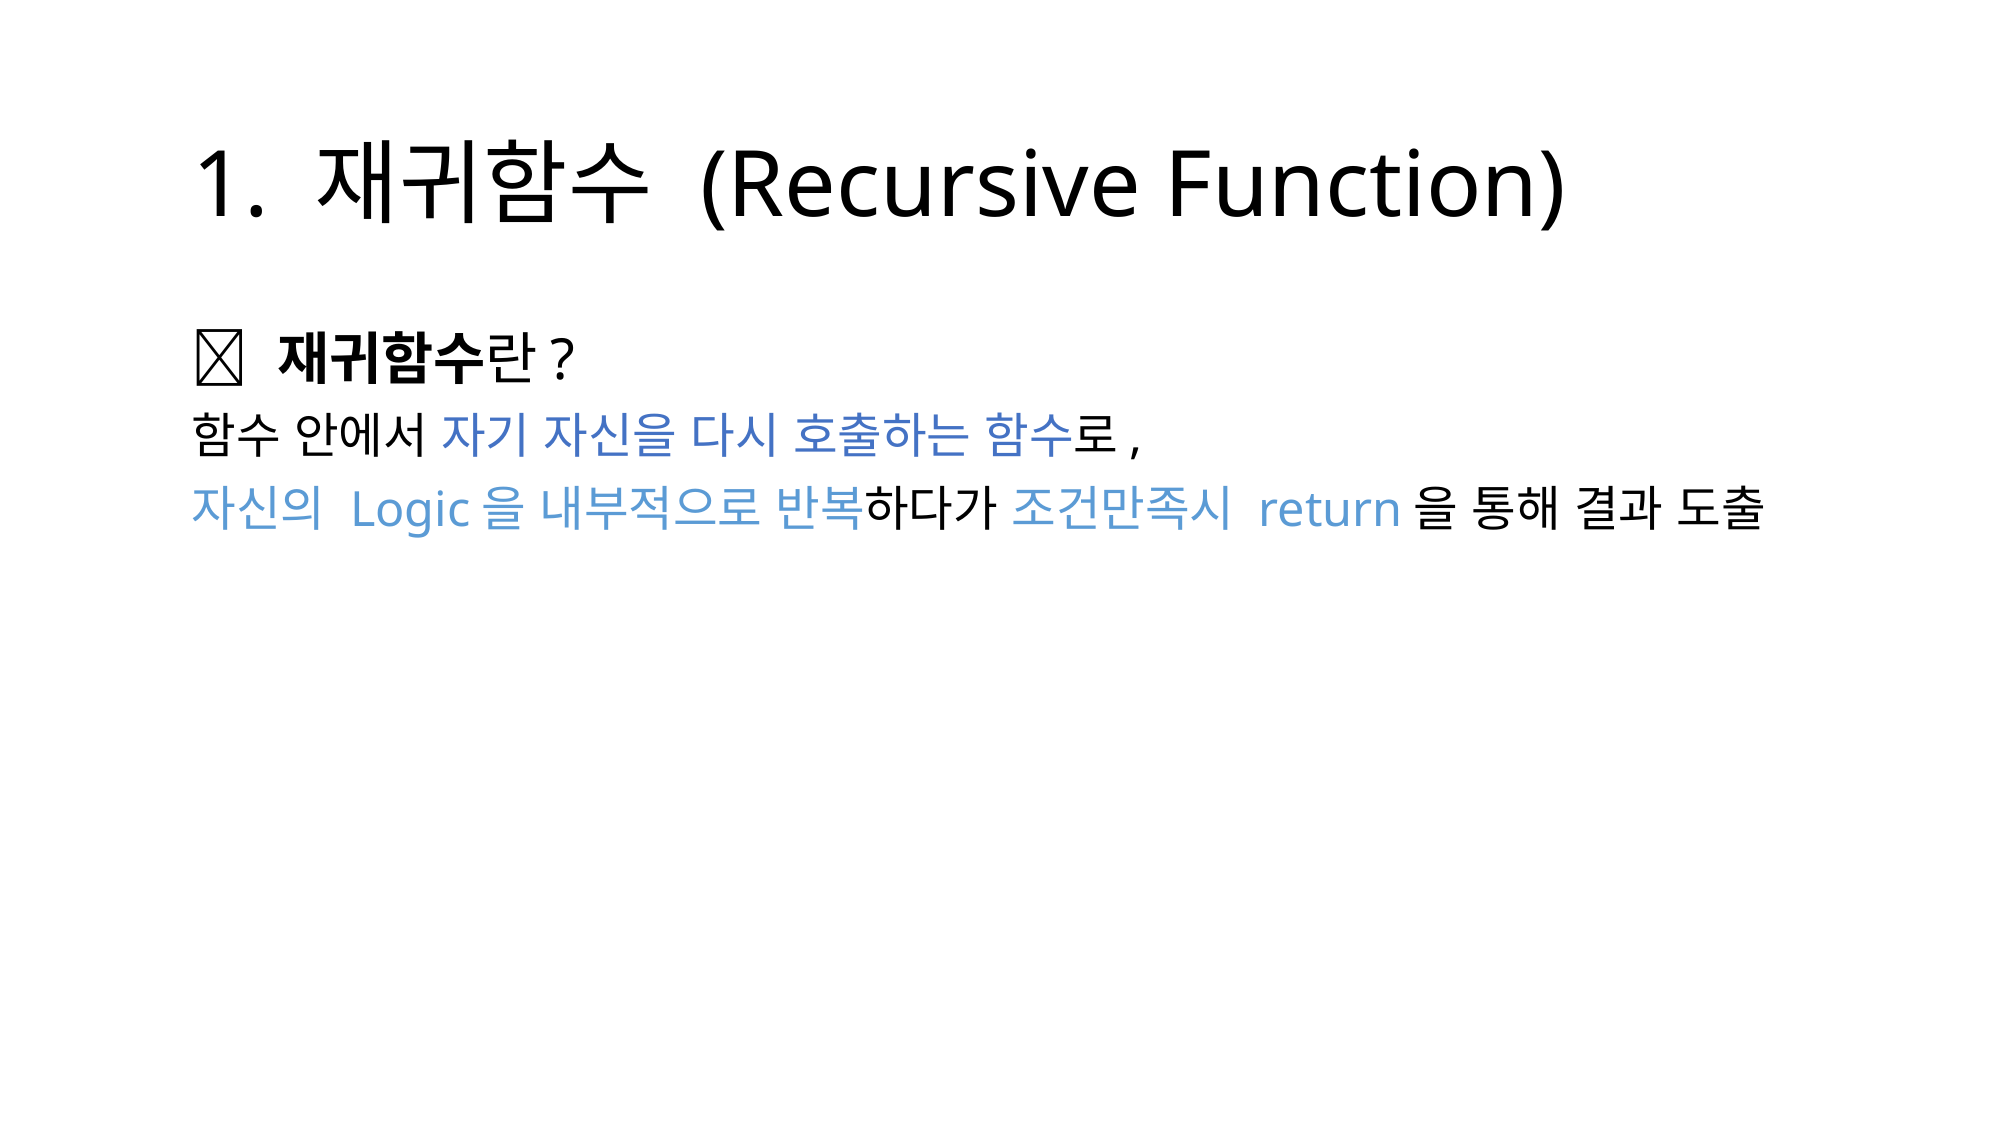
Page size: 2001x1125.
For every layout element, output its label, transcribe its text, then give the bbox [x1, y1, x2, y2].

text_box 1. 재귀함수 (Recursive Function) [176, 92, 1836, 282]
text_box 🔎 재귀함수란? 함수 안에서 자기 자신을 다시 호출하는 함수로, 자신의 Logic을 내부적으로 반복하다가 조건만족시 return을 통해 결과 도출 [176, 323, 1793, 597]
